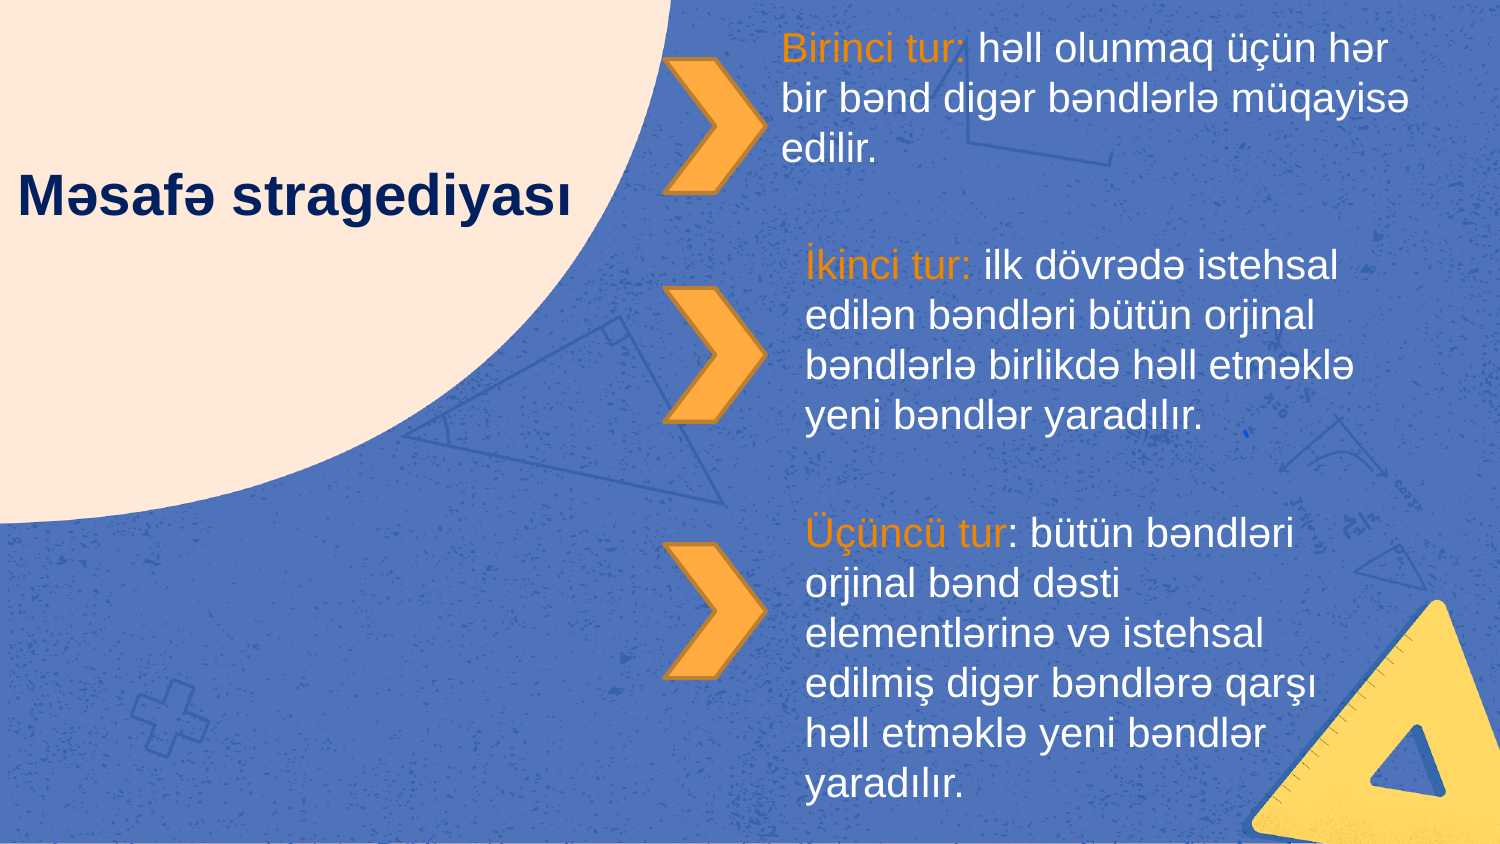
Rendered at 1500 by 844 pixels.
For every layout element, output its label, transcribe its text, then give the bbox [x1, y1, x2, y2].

text_box Birinci tur: həll olunmaq üçün hər bir bənd digər bəndlərlə müqayisə edilir. [766, 13, 1428, 178]
text_box Üçüncü tur: bütün bəndləri orjinal bənd dəsti elementlərinə və istehsal edilmiş digər bəndlərə qarşı həll etməklə yeni bəndlər yaradılır. [790, 498, 1366, 814]
picture [0, 0, 1500, 844]
text_box [662, 285, 768, 424]
text_box [662, 57, 766, 196]
text_box [662, 542, 768, 681]
text_box İkinci tur: ilk dövrədə istehsal edilən bəndləri bütün orjinal bəndlərlə birlikdə həll etməklə yeni bəndlər yaradılır. [790, 230, 1458, 446]
text_box Məsafə stragediyası [3, 150, 588, 235]
